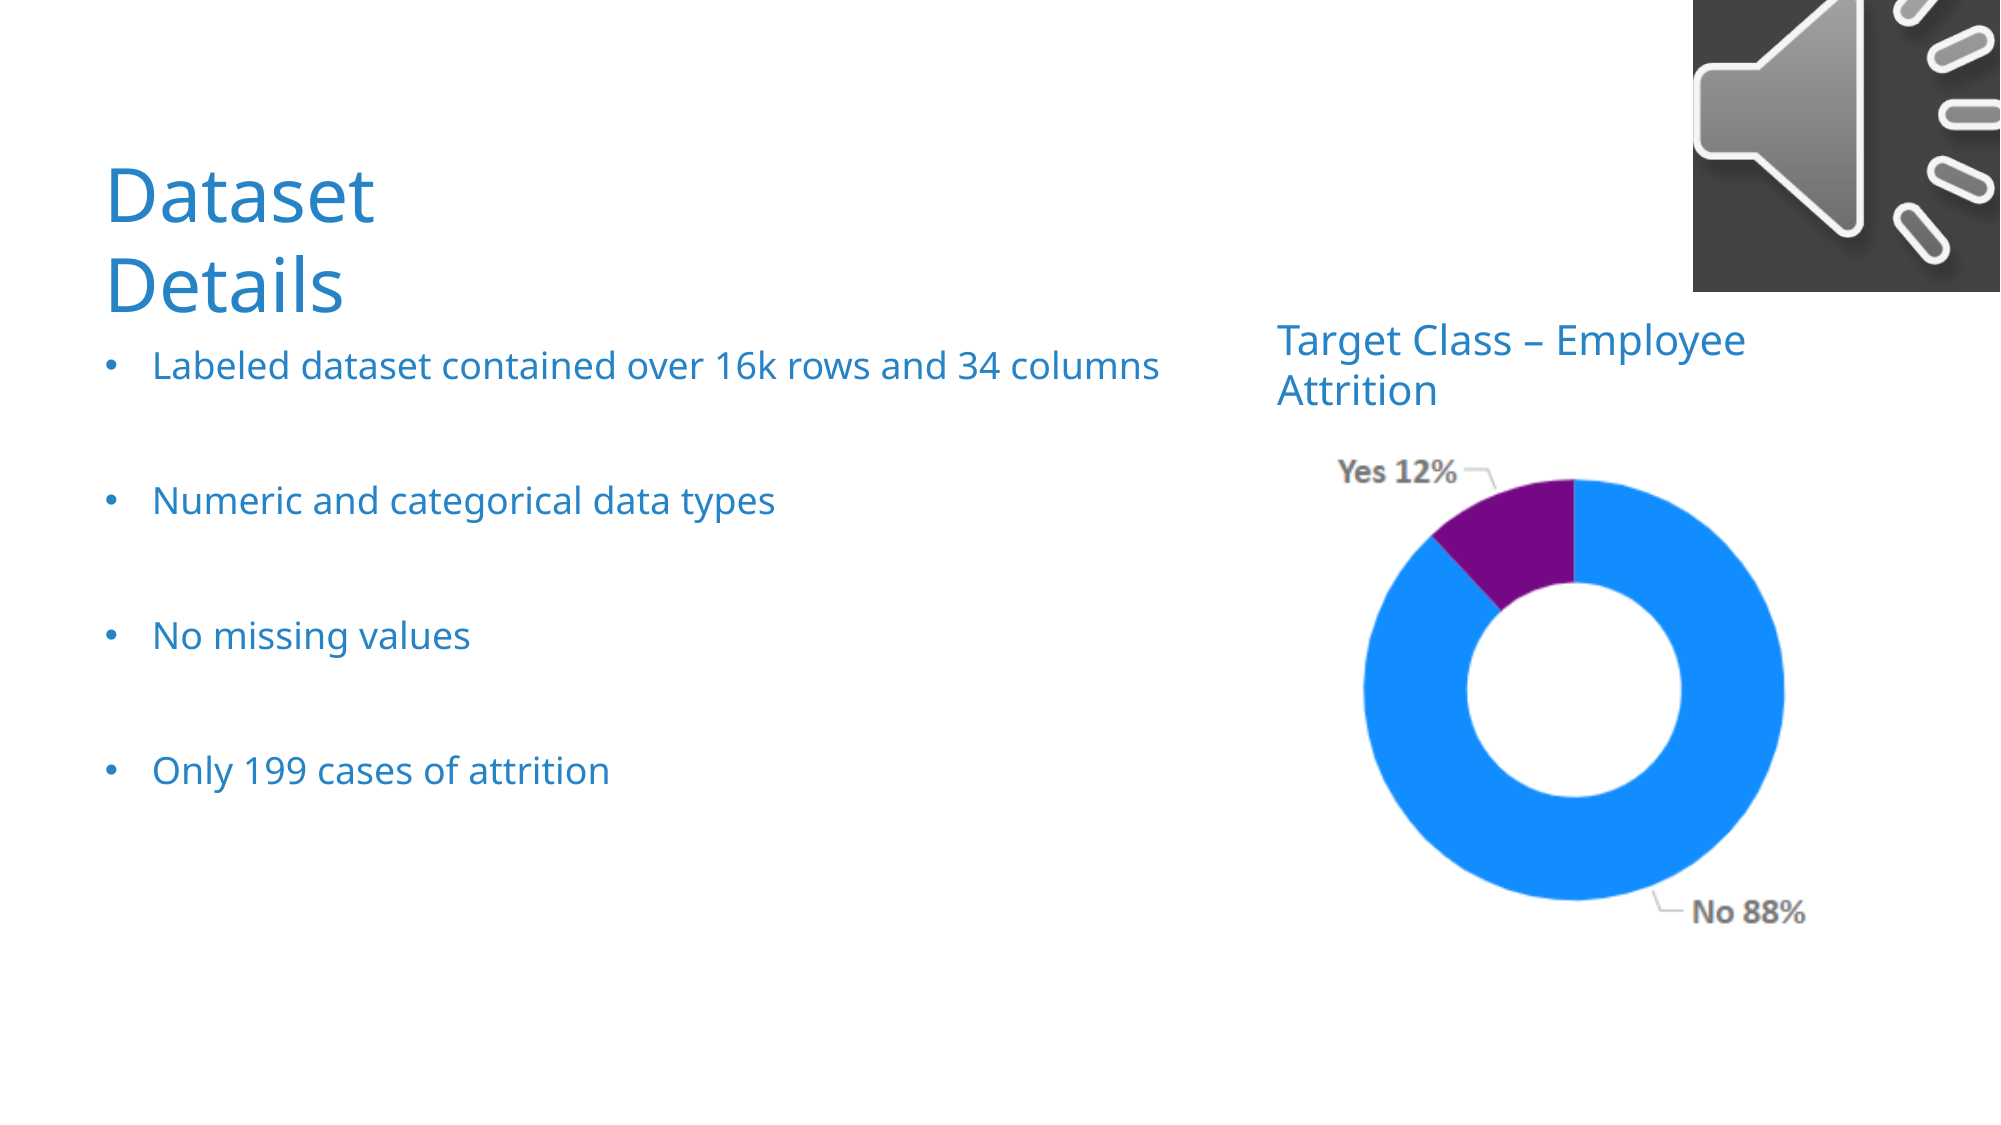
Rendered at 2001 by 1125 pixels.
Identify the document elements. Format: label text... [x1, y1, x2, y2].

picture [1212, 371, 1911, 1002]
text_box Labeled dataset contained over 16k rows and 34 columns Numeric and categorical data types No missing values Only 199 cases of attrition [90, 244, 1193, 800]
text_box Target Class – Employee Attrition [1262, 306, 1861, 371]
text_box Dataset Details [90, 139, 598, 244]
picture [1691, 0, 2000, 294]
